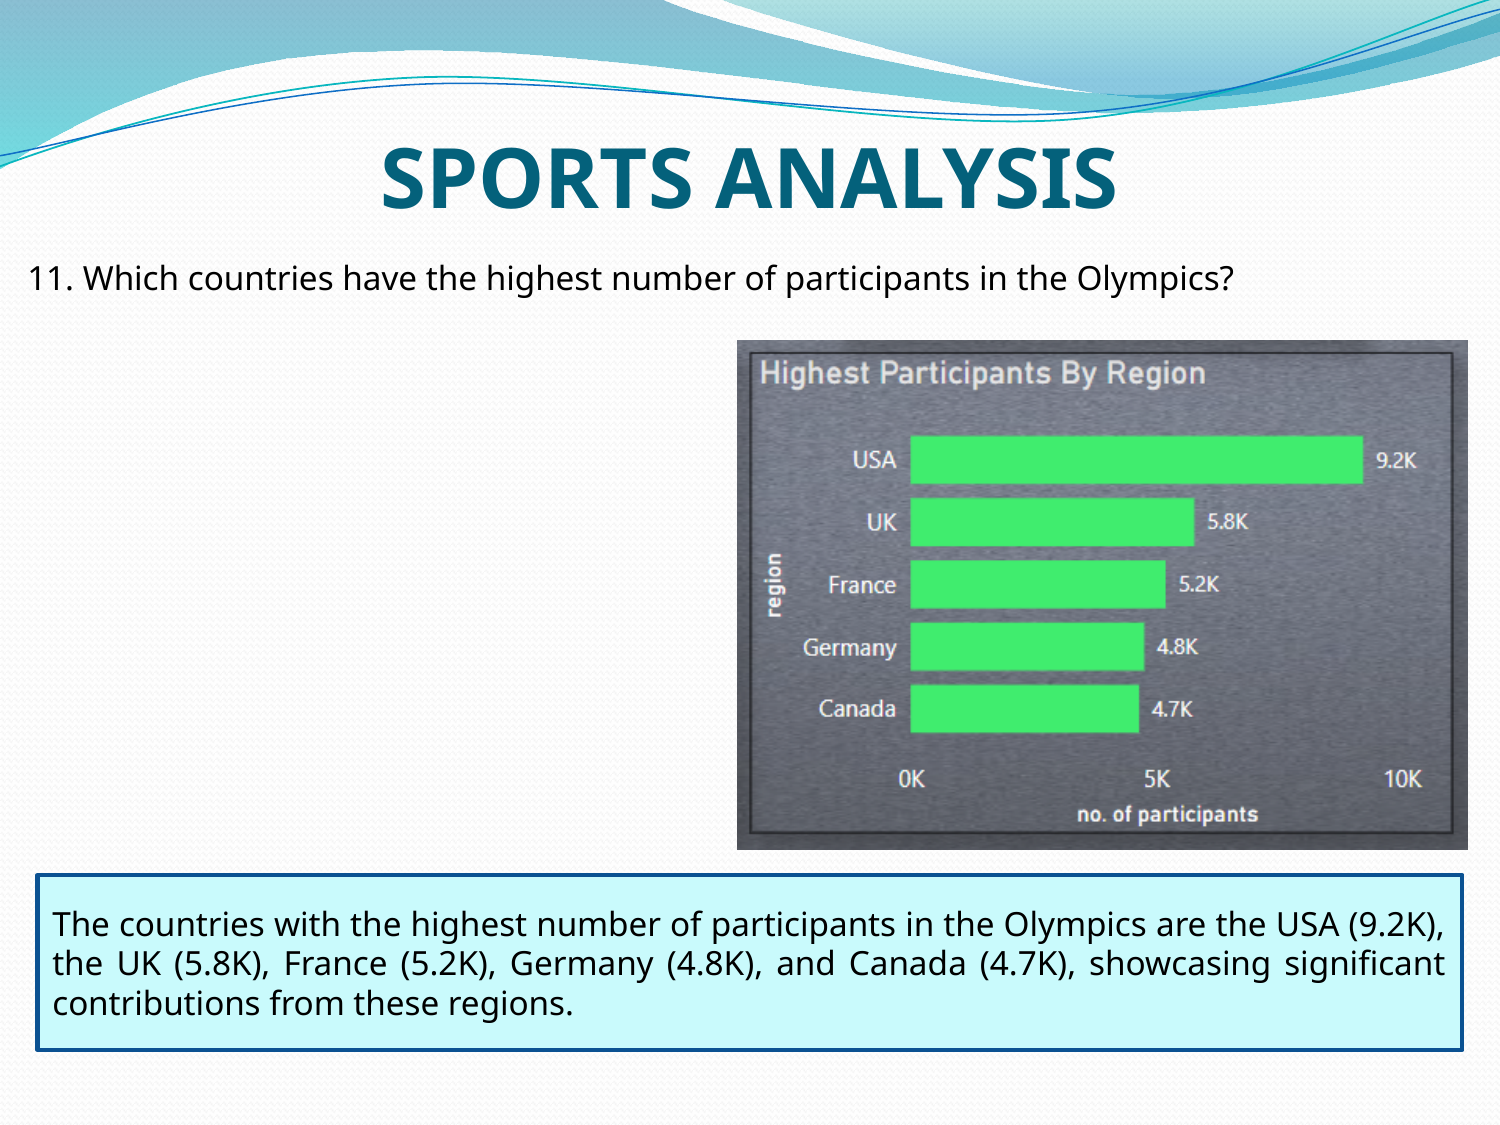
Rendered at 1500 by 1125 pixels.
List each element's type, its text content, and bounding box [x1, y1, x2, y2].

text_box 11. Which countries have the highest number of participants in the Olympics? [12, 249, 1413, 305]
text_box The countries with the highest number of participants in the Olympics are the USA (9.2K), the UK (5.8K), France (5.2K), Germany (4.8K), and Canada (4.7K), showcasing significant contributions from these regions. [35, 873, 1464, 1052]
title SPORTS ANALYSIS [75, 37, 1425, 225]
picture [737, 340, 1468, 851]
